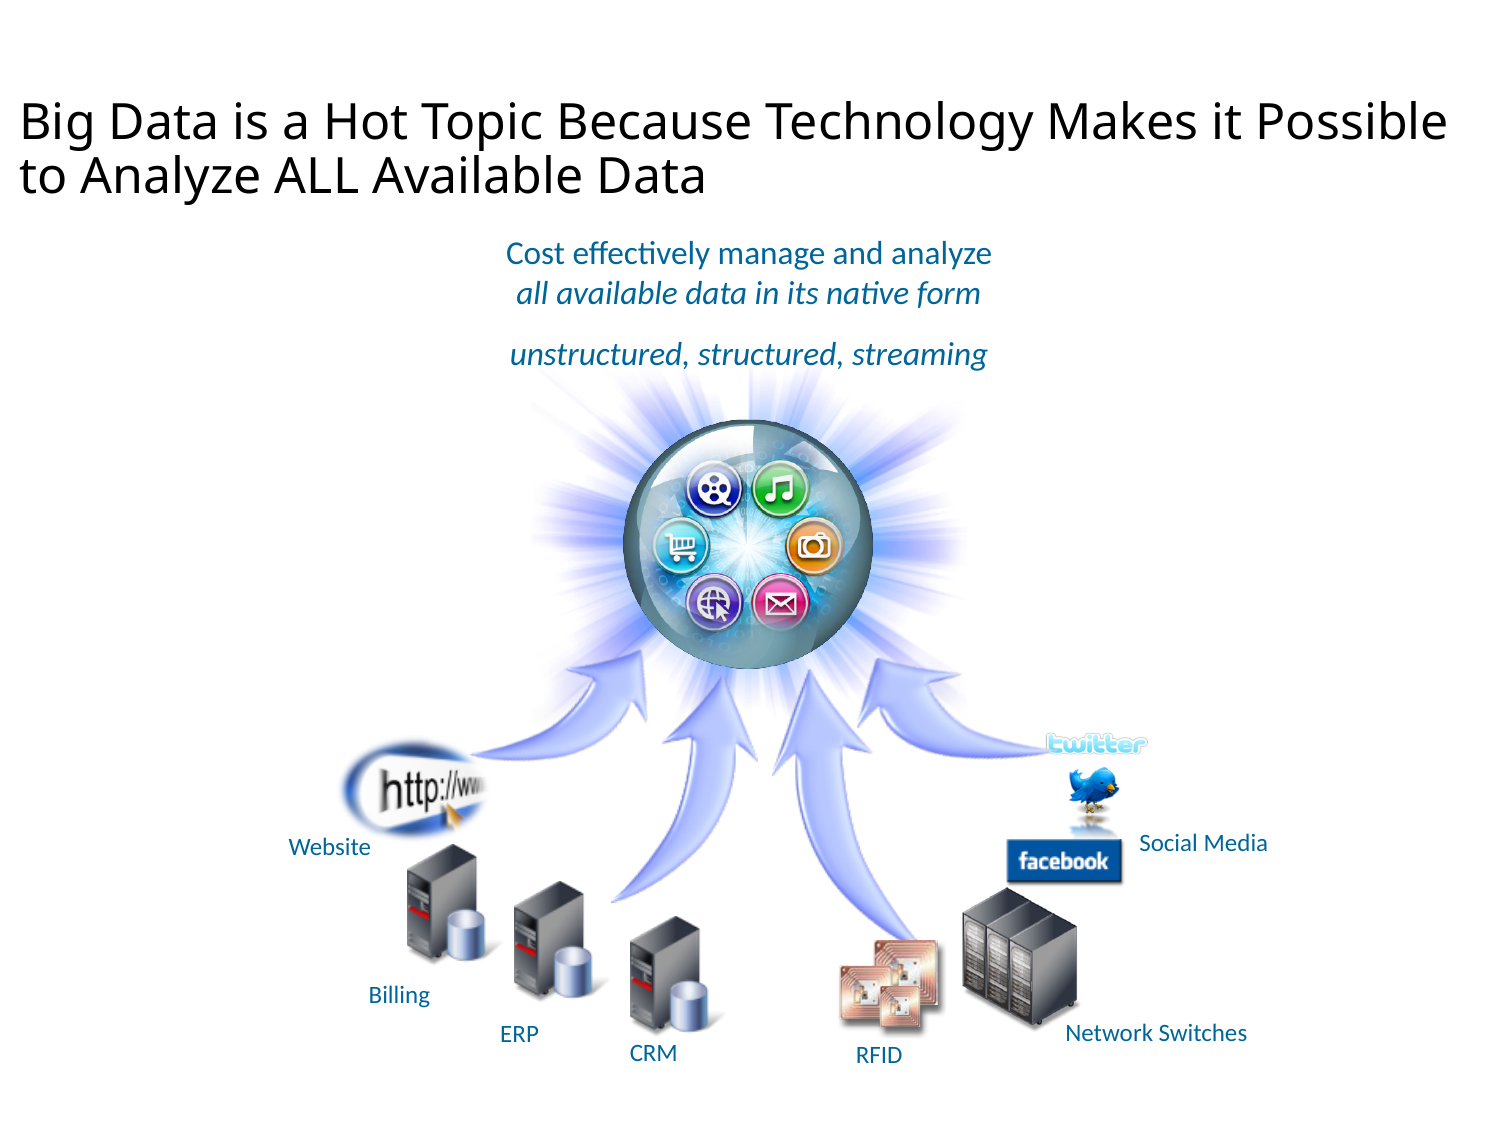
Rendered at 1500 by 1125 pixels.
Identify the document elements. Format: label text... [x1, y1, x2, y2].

text_box Social Media [1125, 819, 1372, 865]
text_box Cost effectively manage and analyze all available data in its native form unstructured, structured, streaming [214, 223, 1284, 373]
picture [1006, 839, 1125, 887]
picture [324, 303, 1045, 1039]
text_box Billing [353, 970, 486, 1017]
title Big Data is a Hot Topic Because Technology Makes it Possible to Analyze ALL Available Data [4, 82, 1483, 218]
text_box Network Switches [1050, 1009, 1298, 1055]
text_box Website [273, 822, 407, 868]
picture [630, 916, 728, 1038]
text_box CRM [615, 1029, 717, 1075]
text_box RFID [841, 1039, 943, 1077]
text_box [1037, 722, 1162, 843]
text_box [961, 887, 1082, 1033]
text_box ERP [485, 1010, 588, 1056]
